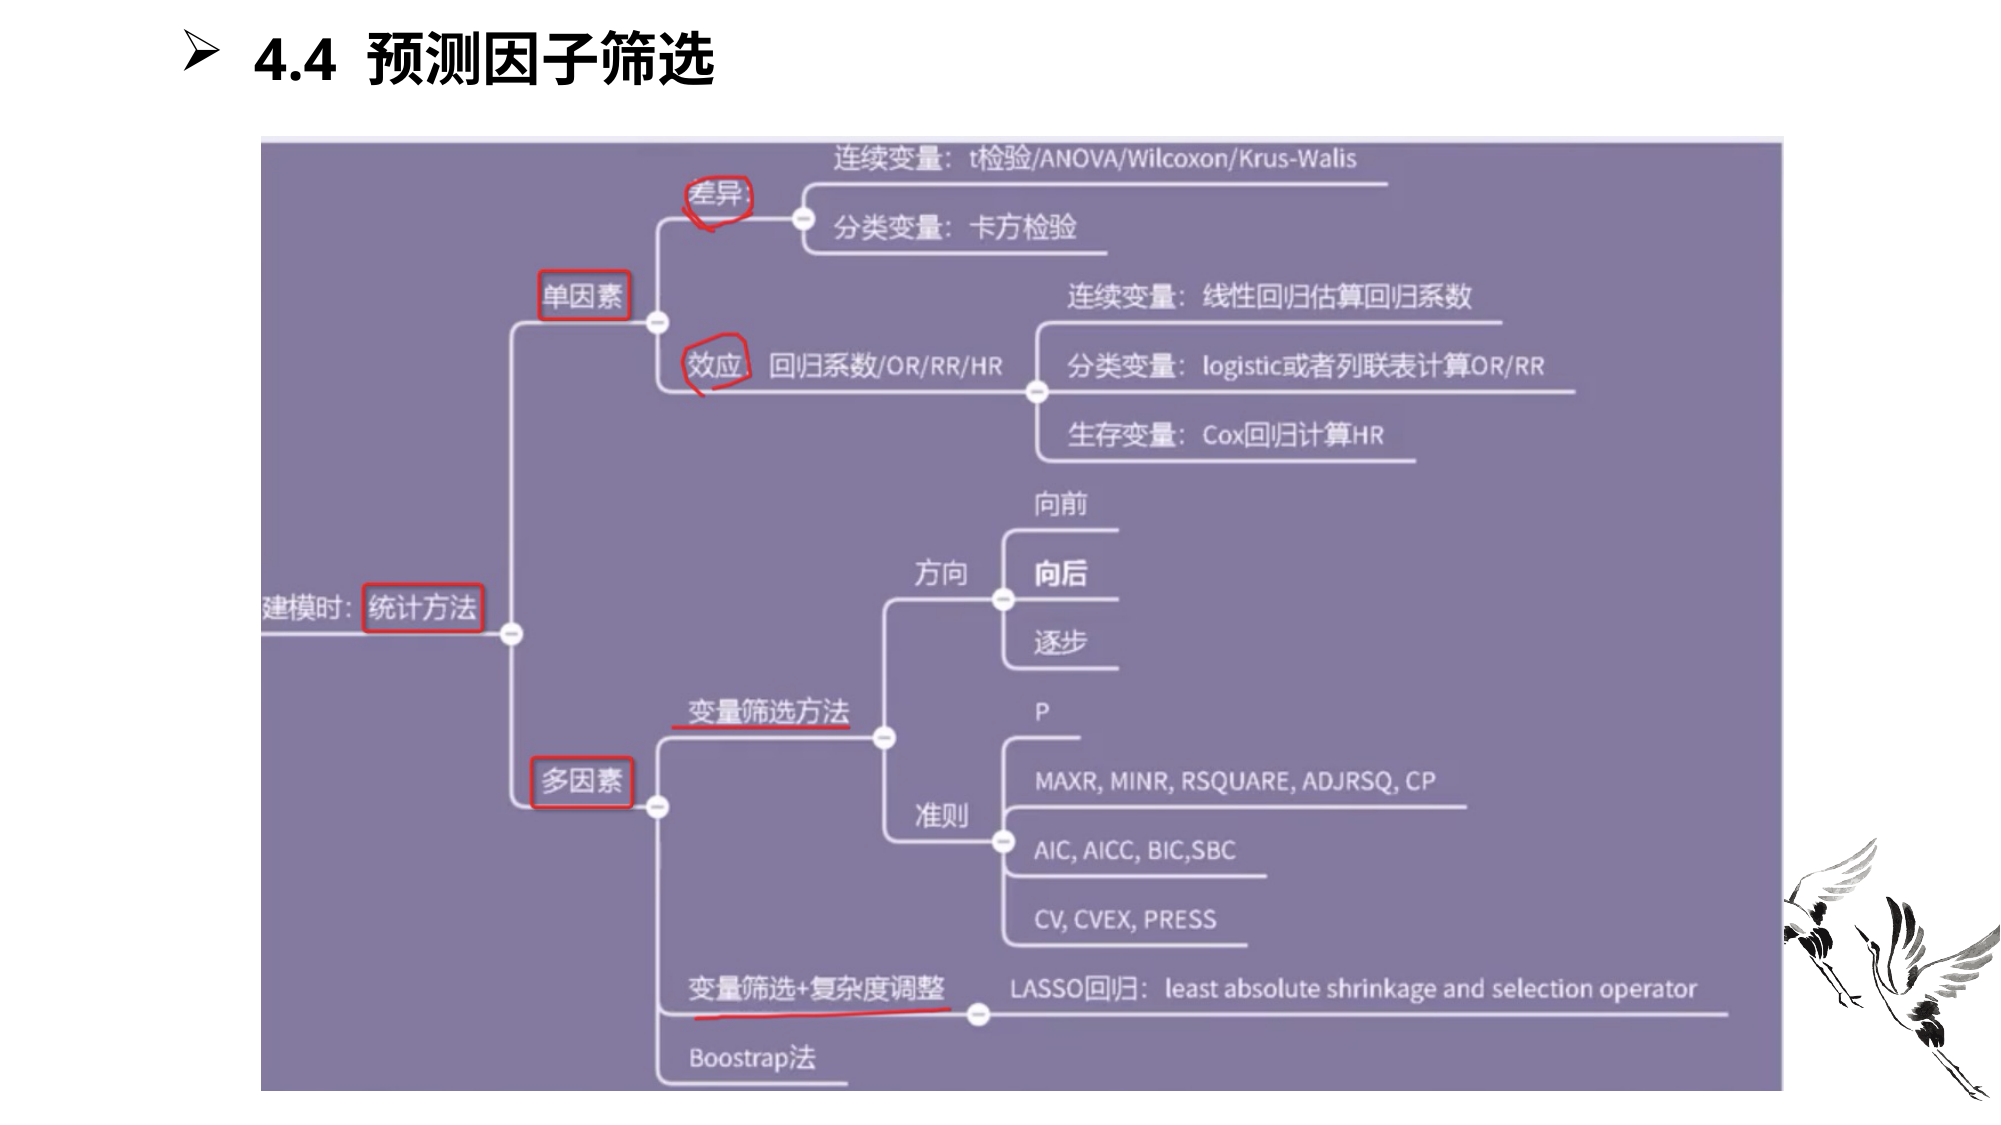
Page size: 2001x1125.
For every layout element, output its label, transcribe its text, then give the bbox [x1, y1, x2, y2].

text_box 4.4 预测因子筛选 [164, 0, 1753, 100]
picture [261, 136, 2000, 1101]
